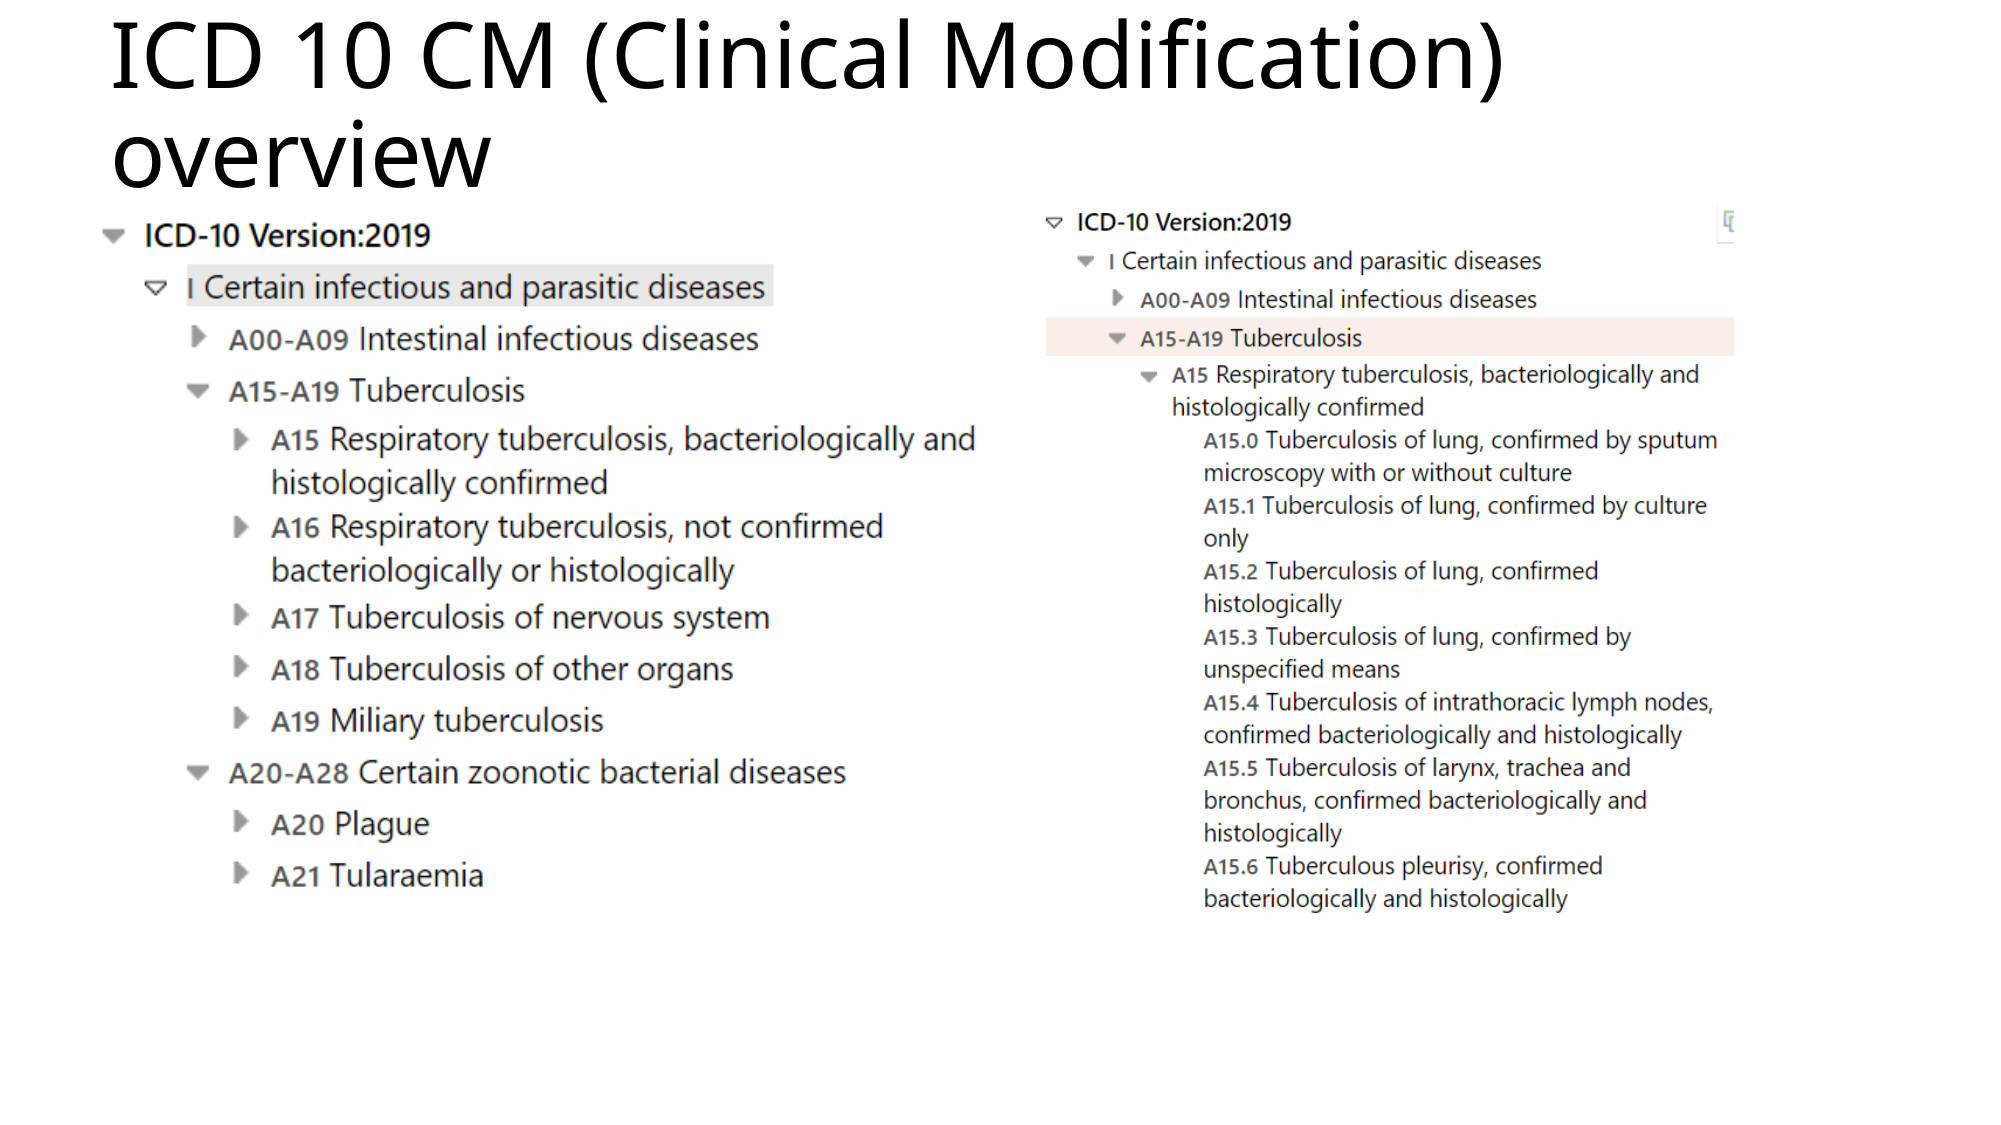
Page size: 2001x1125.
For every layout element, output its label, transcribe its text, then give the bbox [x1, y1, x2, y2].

title ICD 10 CM (Clinical Modification) overview [95, 0, 1821, 218]
picture [95, 205, 999, 901]
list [1039, 205, 1734, 920]
